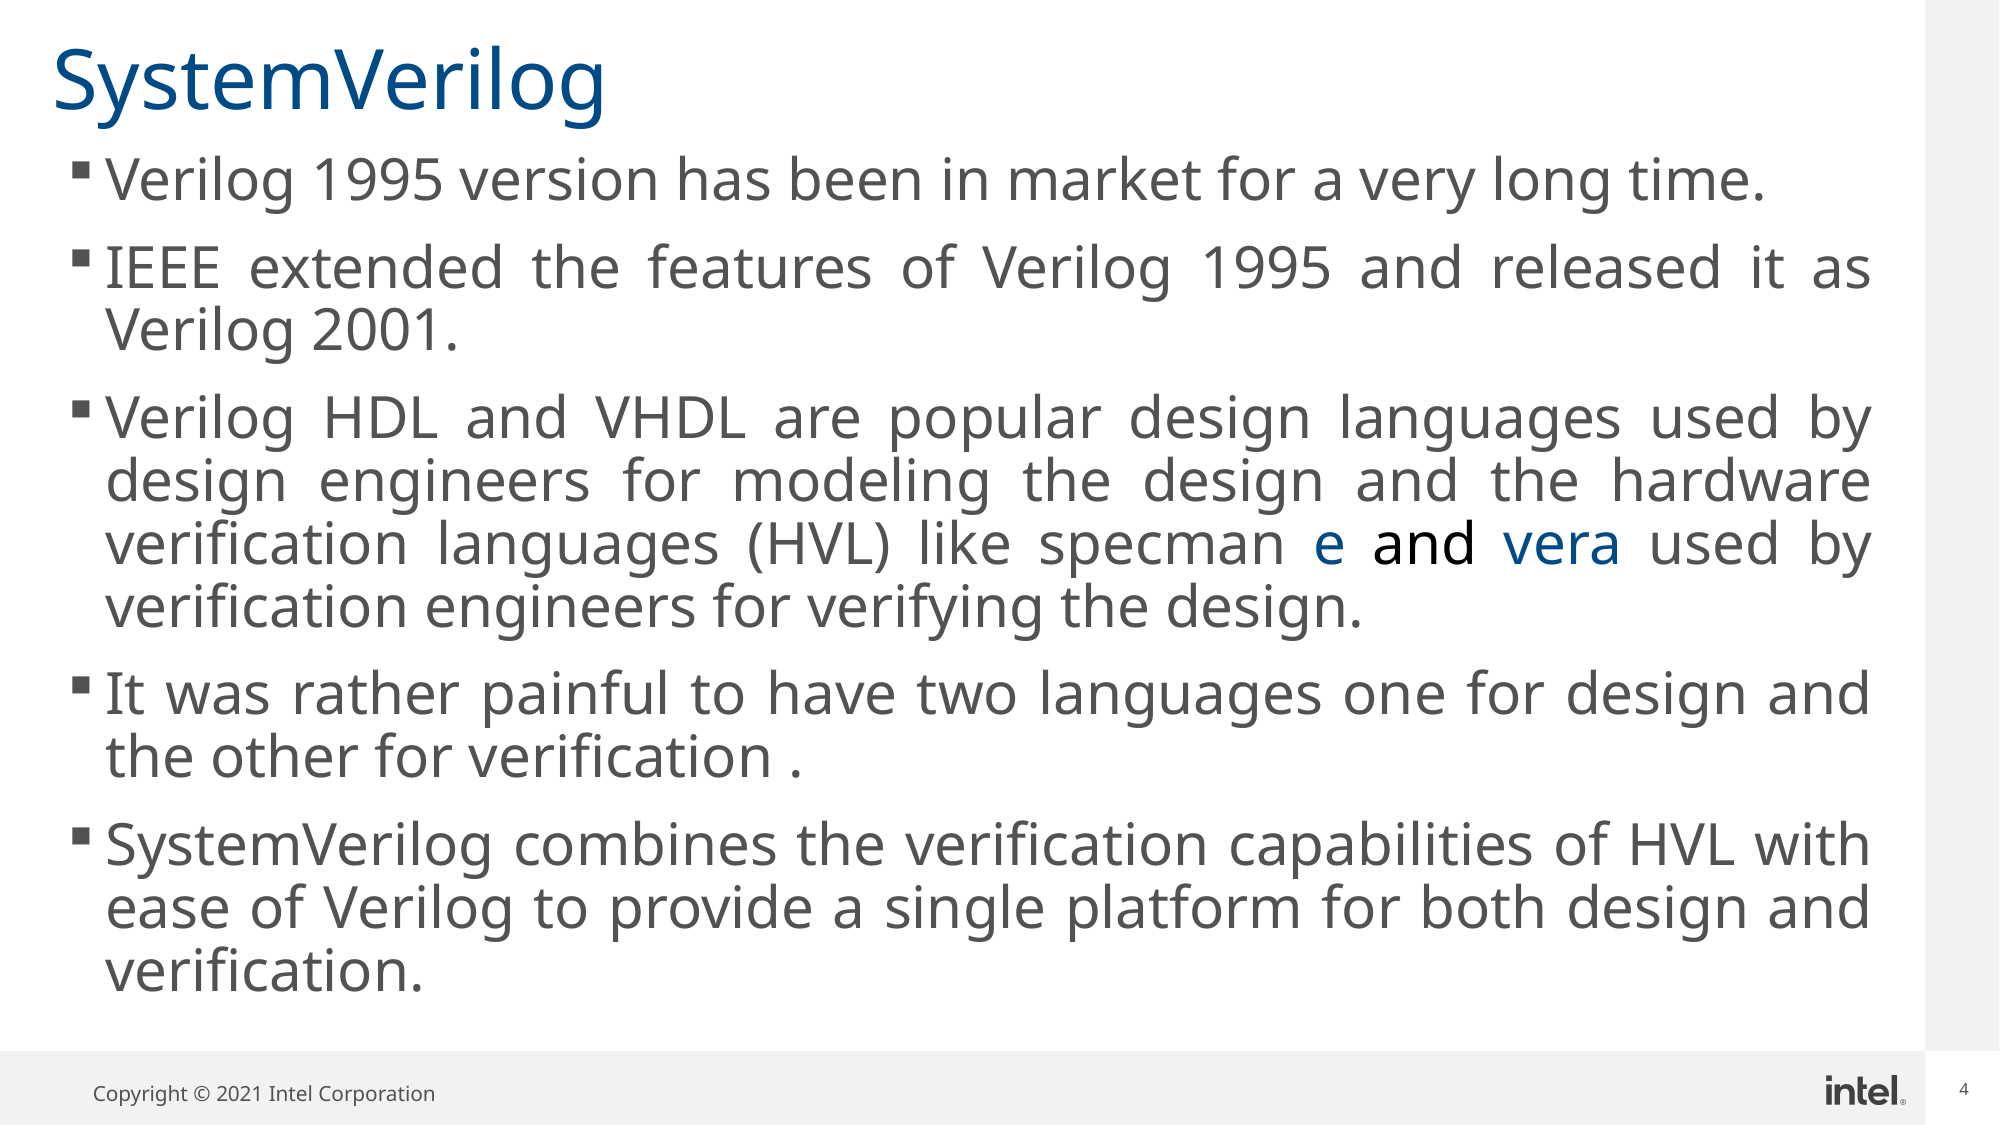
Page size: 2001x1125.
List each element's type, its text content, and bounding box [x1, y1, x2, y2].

title SystemVerilog [51, 36, 1626, 151]
list Verilog 1995 version has been in market for a very long time. IEEE extended the features of Verilog 1995 and released it as Verilog 2001. Verilog HDL and VHDL are popular design languages used by design engineers for modeling the design and the hardware verification languages (HVL) like specman e and vera used by verification engineers for verifying the design. It was rather painful to have two languages one for design and the other for verification . SystemVerilog combines the verification capabilities of HVL with ease of Verilog to provide a single platform for both design and verification. [66, 149, 1873, 1026]
picture [1826, 1075, 1906, 1105]
